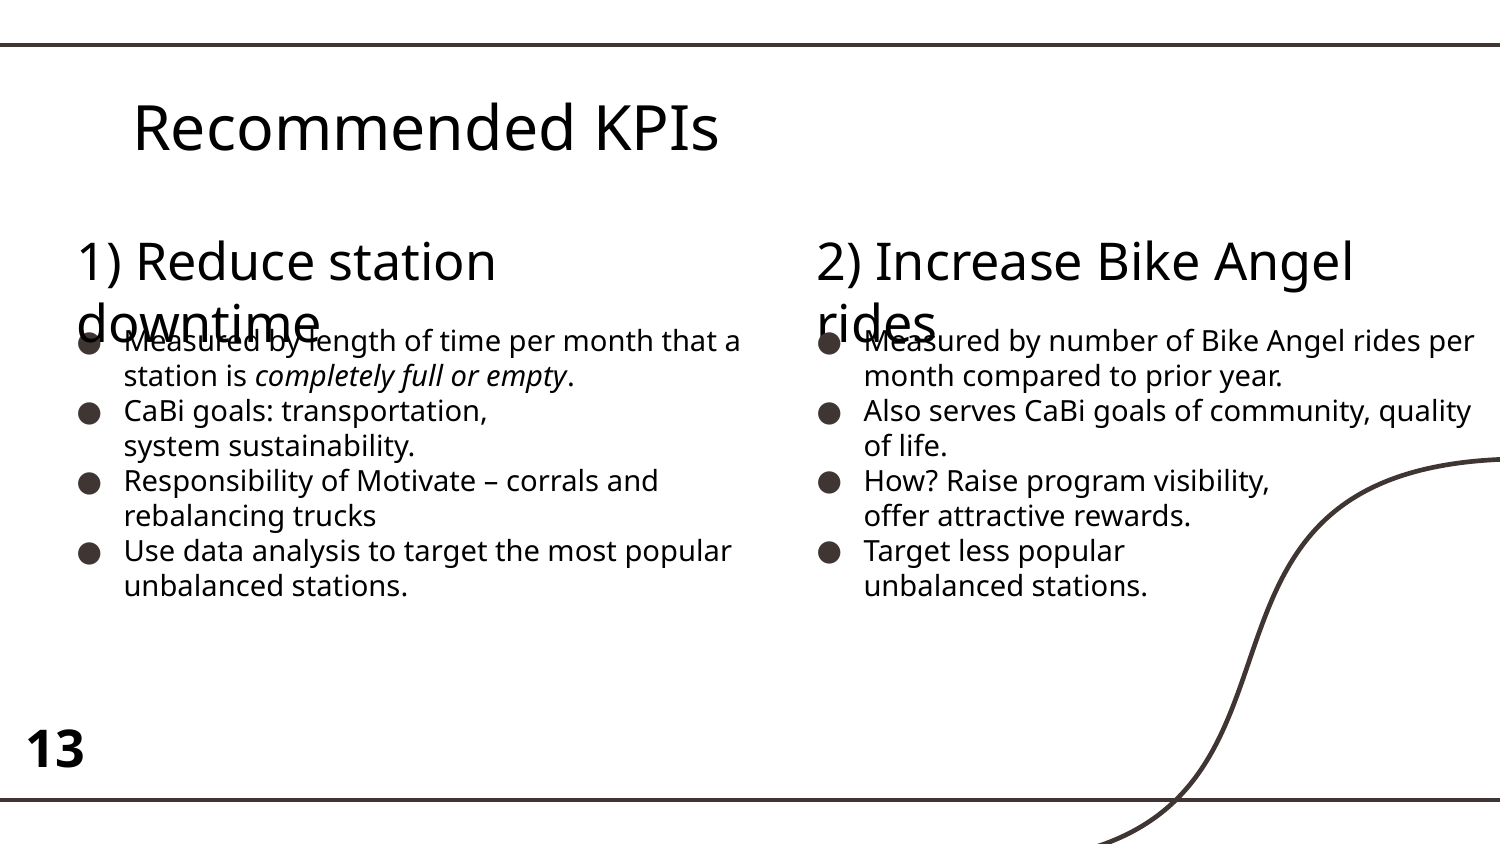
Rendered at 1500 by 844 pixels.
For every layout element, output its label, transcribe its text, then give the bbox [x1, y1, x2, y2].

text_box 13 [0, 700, 142, 794]
subtitle Measured by length of time per month that a station is completely full or empty. CaBi goals: transportation, system sustainability. Responsibility of Motivate – corrals and rebalancing trucks Use data analysis to target the most popular unbalanced stations. [61, 307, 758, 699]
text_box 1) Reduce station downtime [61, 213, 717, 308]
text_box 2) Increase Bike Angel rides [801, 213, 1457, 307]
title Recommended KPIs [116, 72, 1049, 167]
text_box Measured by number of Bike Angel rides per month compared to prior year. Also serves CaBi goals of community, quality of life. How? Raise program visibility, offer attractive rewards. Target less popular unbalanced stations. [801, 307, 1498, 698]
